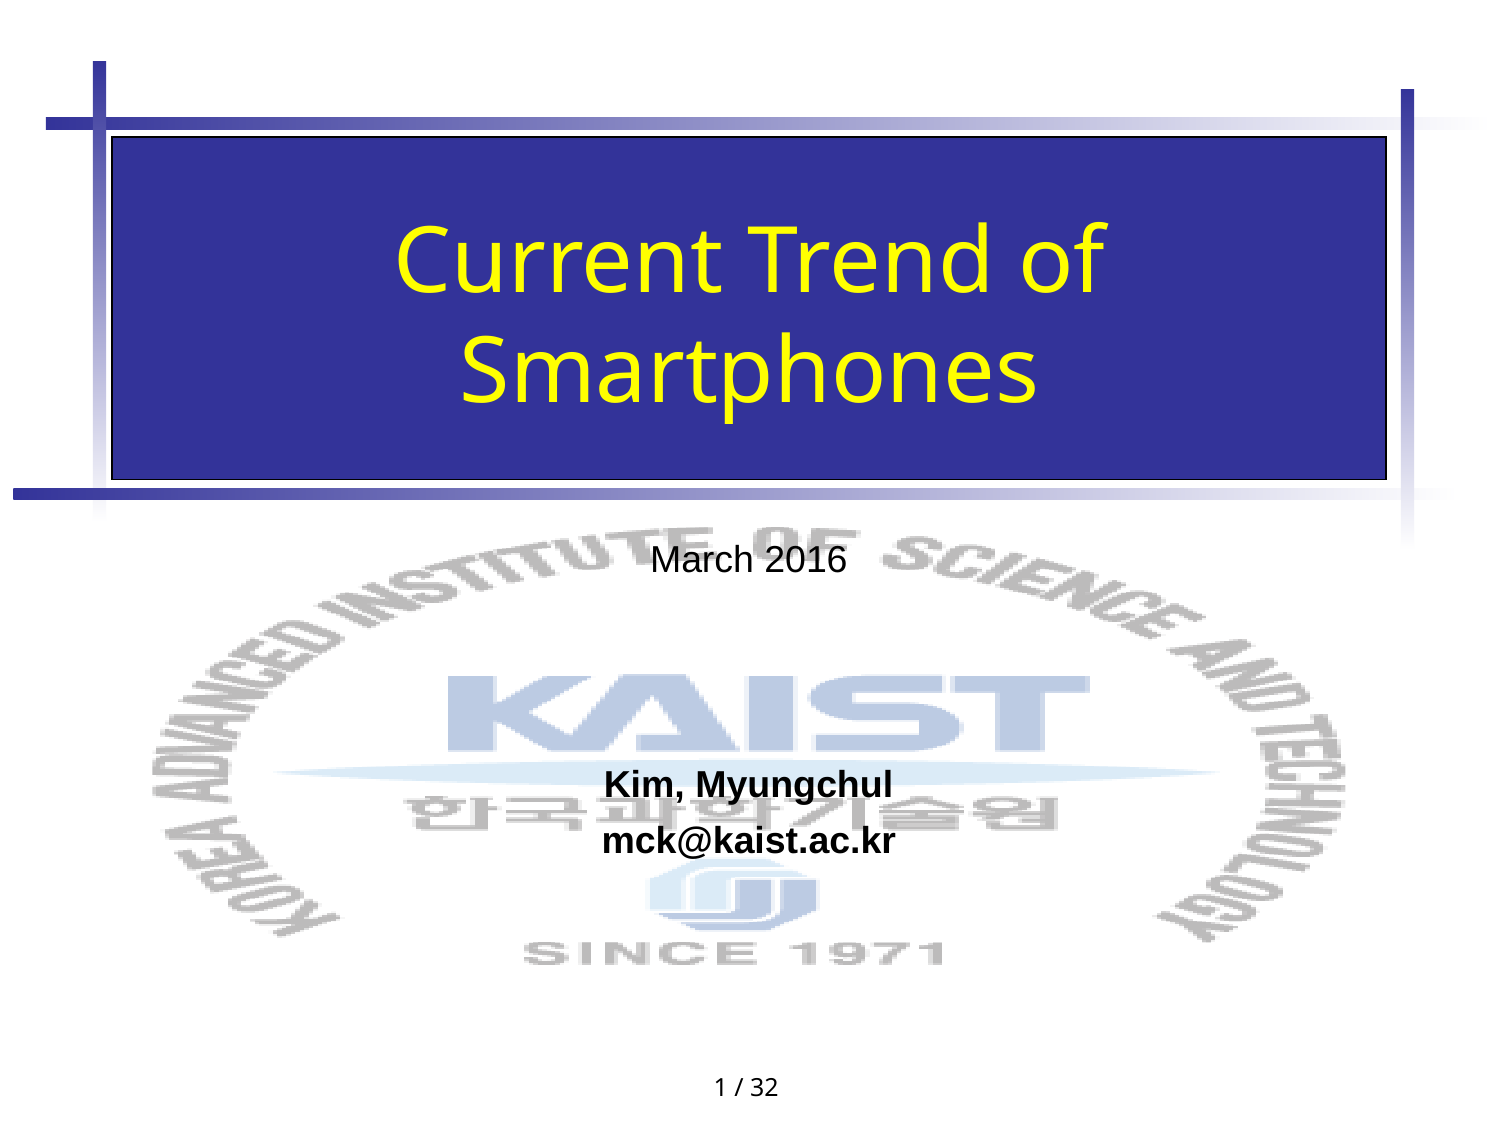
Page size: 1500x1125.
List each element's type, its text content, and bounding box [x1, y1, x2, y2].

subtitle March 2016 Kim, Myungchul mck@kaist.ac.kr [152, 527, 1346, 965]
slide_number 1 / 32 [570, 1063, 922, 1118]
title Current Trend of Smartphones [111, 136, 1388, 485]
